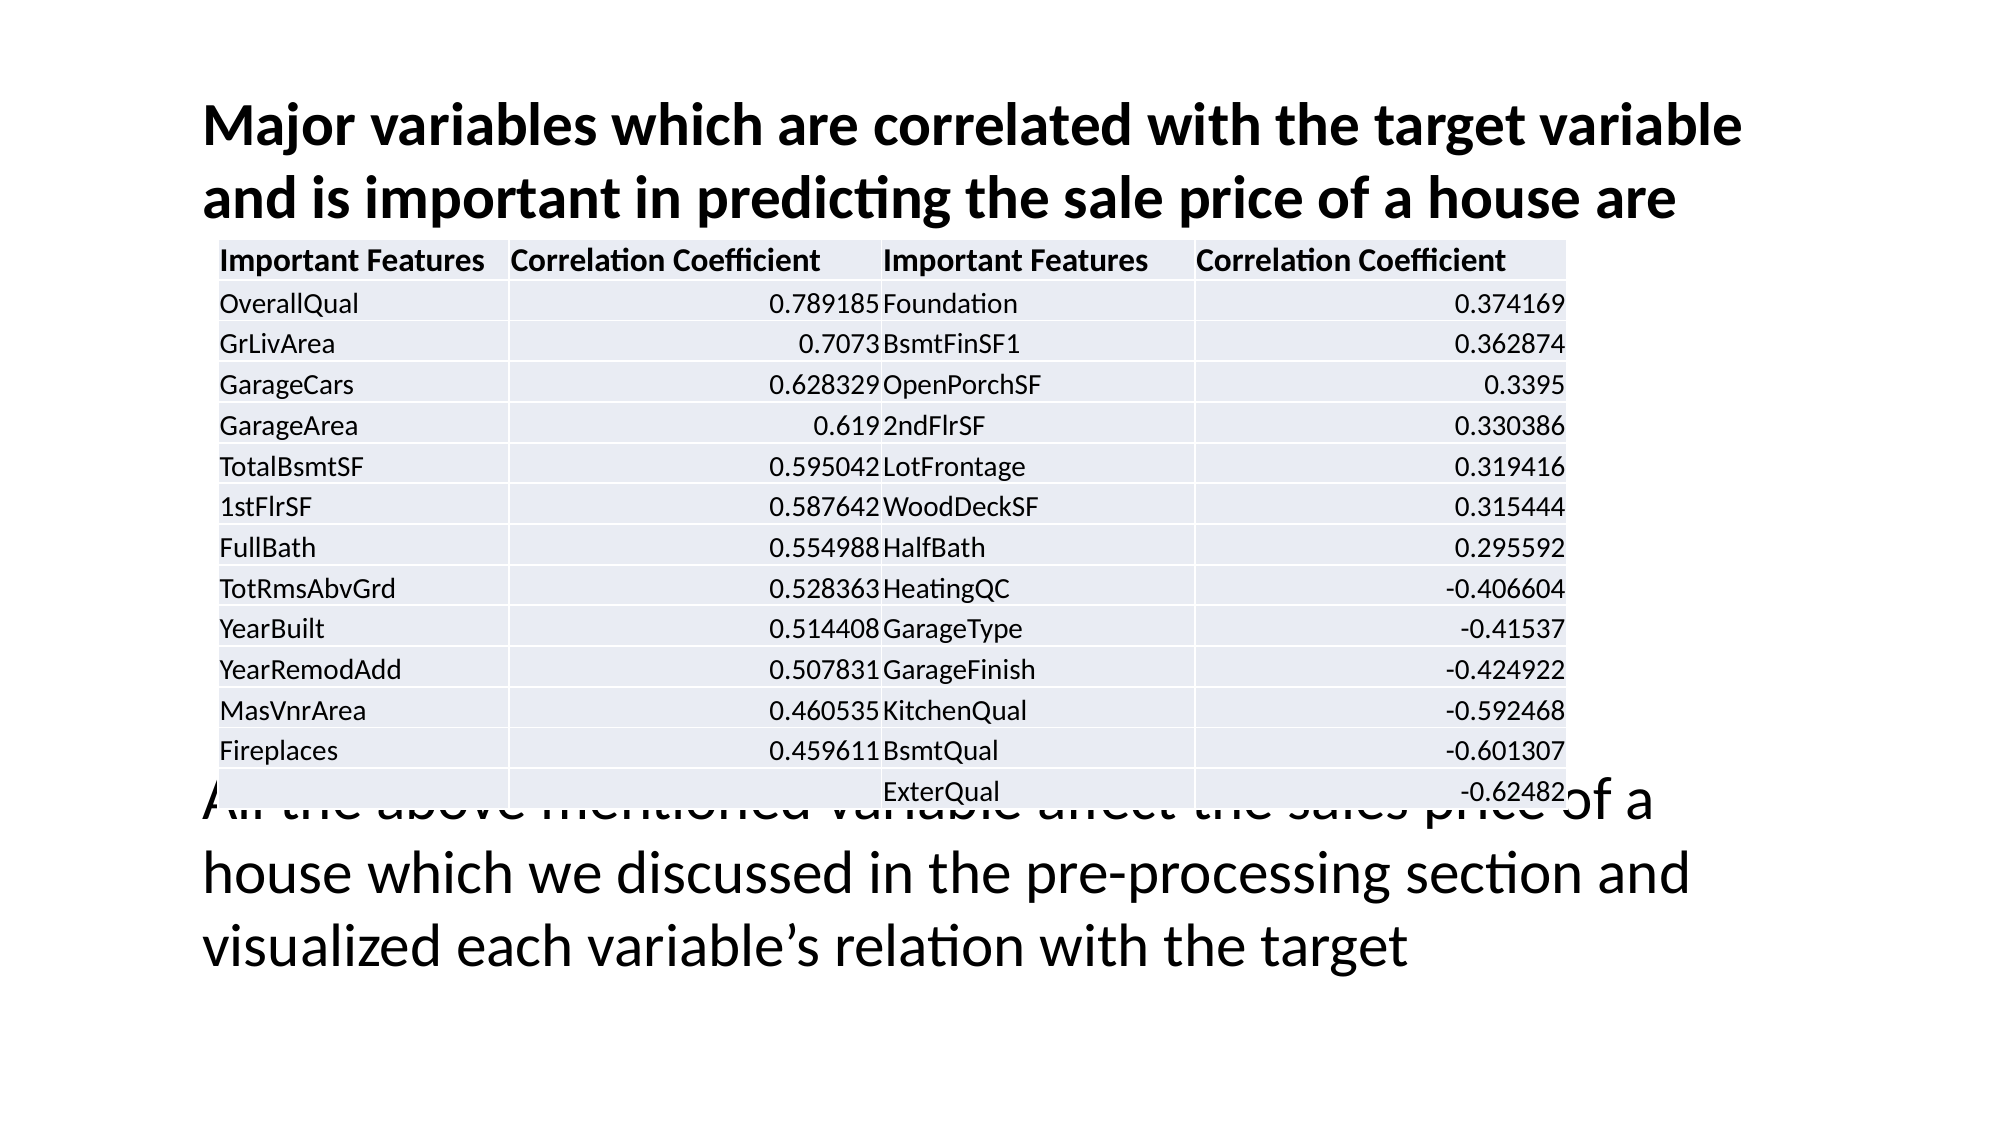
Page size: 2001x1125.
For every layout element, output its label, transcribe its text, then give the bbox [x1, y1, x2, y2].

table_cell GarageArea [219, 403, 508, 442]
table_cell 0.460535 [510, 688, 881, 727]
table_cell TotalBsmtSF [219, 444, 508, 482]
table_cell 2ndFlrSF [882, 403, 1194, 442]
table_cell -0.424922 [1196, 647, 1566, 686]
table_cell LotFrontage [882, 444, 1194, 482]
table_cell 0.528363 [510, 566, 881, 604]
table_cell ExterQual [882, 769, 1194, 808]
table_cell YearBuilt [219, 606, 508, 645]
table_header Important Features [882, 240, 1194, 279]
table_header Correlation Coefficient [510, 240, 881, 279]
table_cell -0.406604 [1196, 566, 1566, 604]
table_cell OverallQual [219, 281, 508, 320]
table_cell HeatingQC [882, 566, 1194, 604]
table_cell 0.315444 [1196, 484, 1566, 523]
table_cell GrLivArea [219, 321, 508, 360]
table_cell 0.295592 [1196, 525, 1566, 564]
table_cell 0.362874 [1196, 321, 1566, 360]
table_cell 0.628329 [510, 362, 881, 401]
table_header Correlation Coefficient [1196, 240, 1566, 279]
table_cell 0.789185 [510, 281, 881, 320]
table_cell [510, 769, 881, 808]
table_cell 0.7073 [510, 321, 881, 360]
table_cell -0.601307 [1196, 728, 1566, 767]
table_cell 0.374169 [1196, 281, 1566, 320]
table_cell 0.595042 [510, 444, 881, 482]
table_cell WoodDeckSF [882, 484, 1194, 523]
table_cell 0.514408 [510, 606, 881, 645]
table_cell 0.619 [510, 403, 881, 442]
table_cell -0.41537 [1196, 606, 1566, 645]
table_cell [219, 769, 508, 808]
table_cell 0.319416 [1196, 444, 1566, 482]
table_cell GarageCars [219, 362, 508, 401]
table_cell 0.507831 [510, 647, 881, 686]
table_cell BsmtQual [882, 728, 1194, 767]
table_cell GarageFinish [882, 647, 1194, 686]
table_cell TotRmsAbvGrd [219, 566, 508, 604]
table_cell BsmtFinSF1 [882, 321, 1194, 360]
table_cell Fireplaces [219, 728, 508, 767]
table_cell OpenPorchSF [882, 362, 1194, 401]
table_cell HalfBath [882, 525, 1194, 564]
table_header Important Features [219, 240, 508, 279]
table_cell Foundation [882, 281, 1194, 320]
table_cell FullBath [219, 525, 508, 564]
table_cell -0.62482 [1196, 769, 1566, 808]
table_cell 0.330386 [1196, 403, 1566, 442]
list Major variables which are correlated with the target variable and is important in predicting the sale price of a house are All the above mentioned variable affect the sales price of a house which we discussed in the pre-processing section and visualized each variable’s relation with the target [187, 76, 1813, 1049]
table_cell GarageType [882, 606, 1194, 645]
table_cell MasVnrArea [219, 688, 508, 727]
table_cell -0.592468 [1196, 688, 1566, 727]
table_cell KitchenQual [882, 688, 1194, 727]
table_cell YearRemodAdd [219, 647, 508, 686]
table_cell 1stFlrSF [219, 484, 508, 523]
table_cell 0.554988 [510, 525, 881, 564]
table_cell 0.3395 [1196, 362, 1566, 401]
table_cell 0.587642 [510, 484, 881, 523]
table_cell 0.459611 [510, 728, 881, 767]
